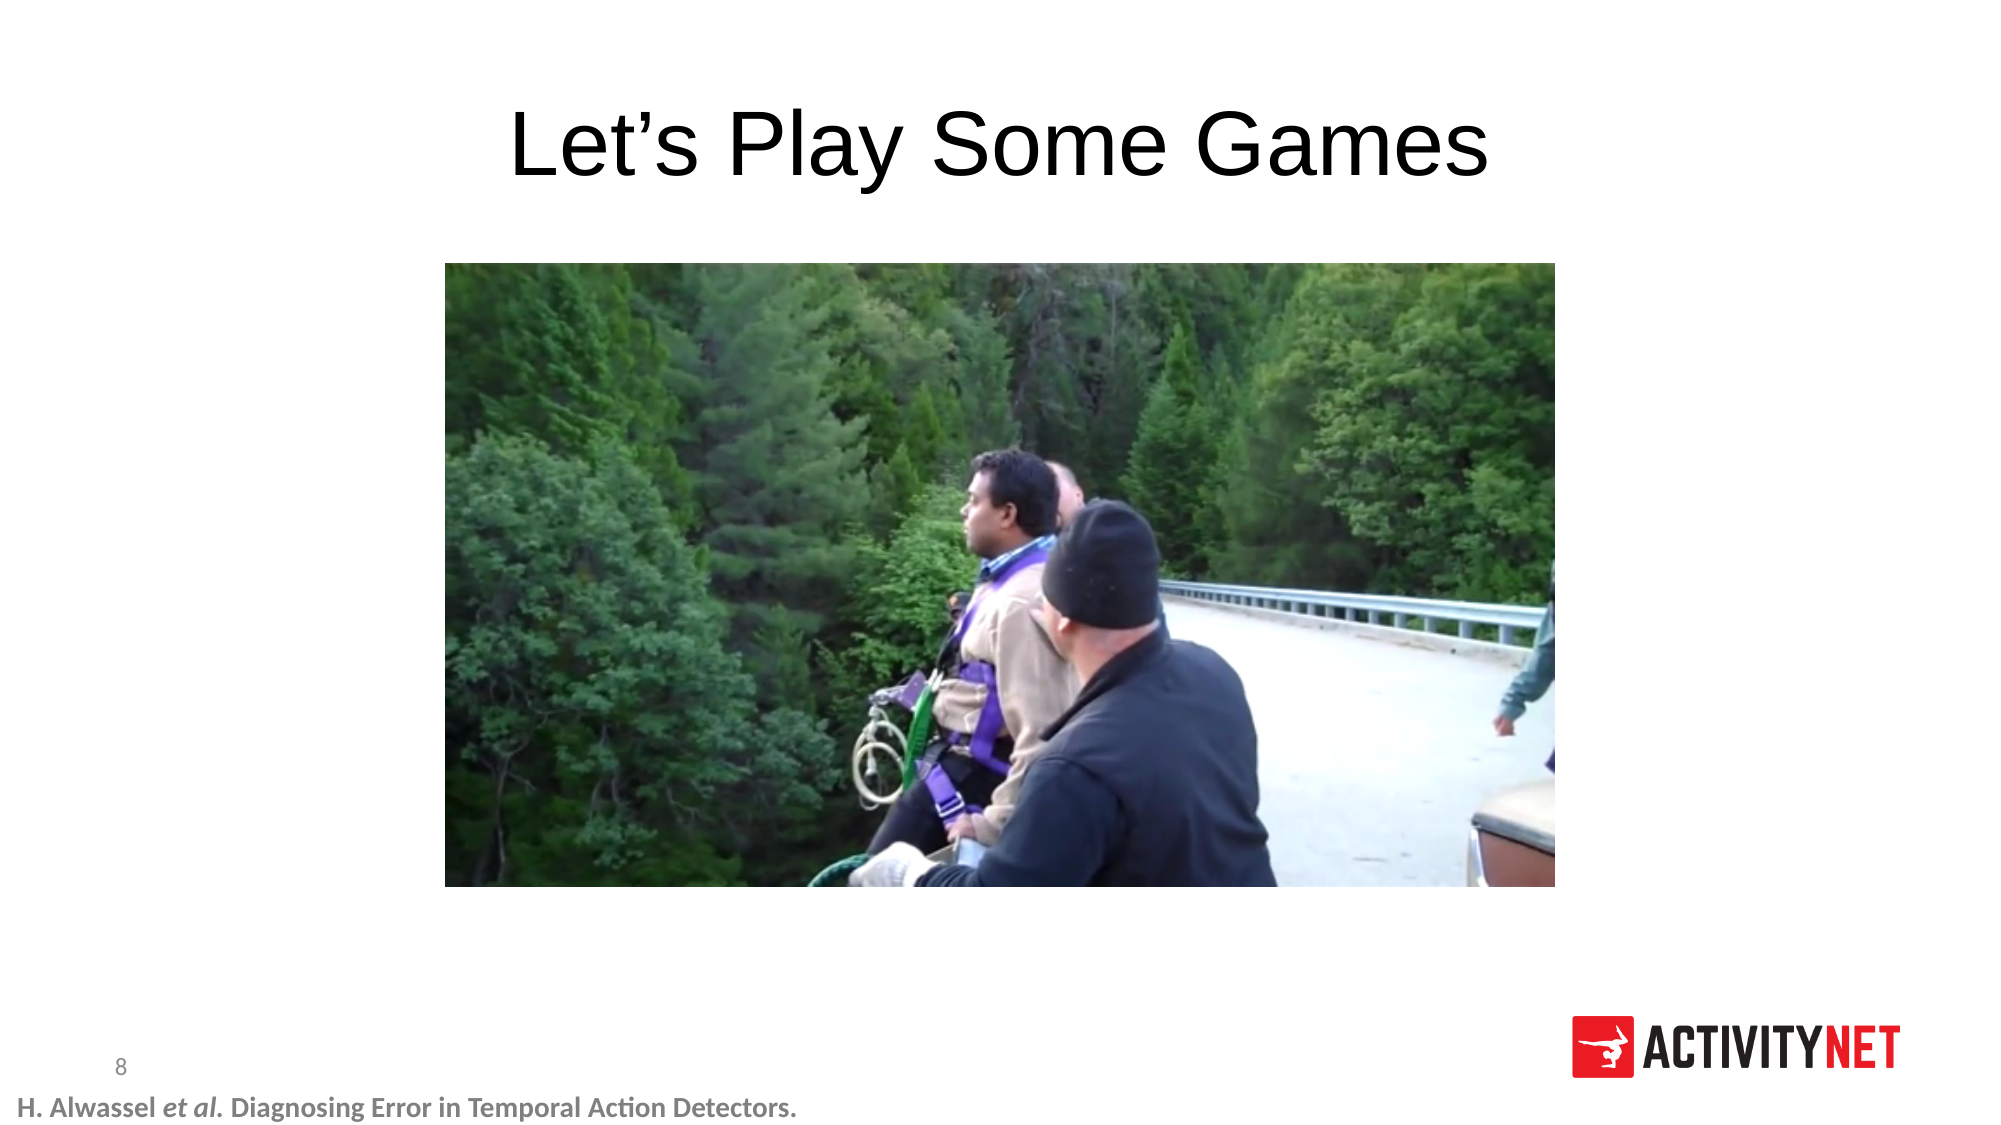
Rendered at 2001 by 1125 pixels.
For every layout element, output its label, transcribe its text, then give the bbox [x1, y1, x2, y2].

slide_number 8 [99, 1035, 567, 1096]
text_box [444, 262, 1556, 888]
title Let’s Play Some Games [99, 45, 1900, 233]
text_box [99, 262, 1900, 1005]
